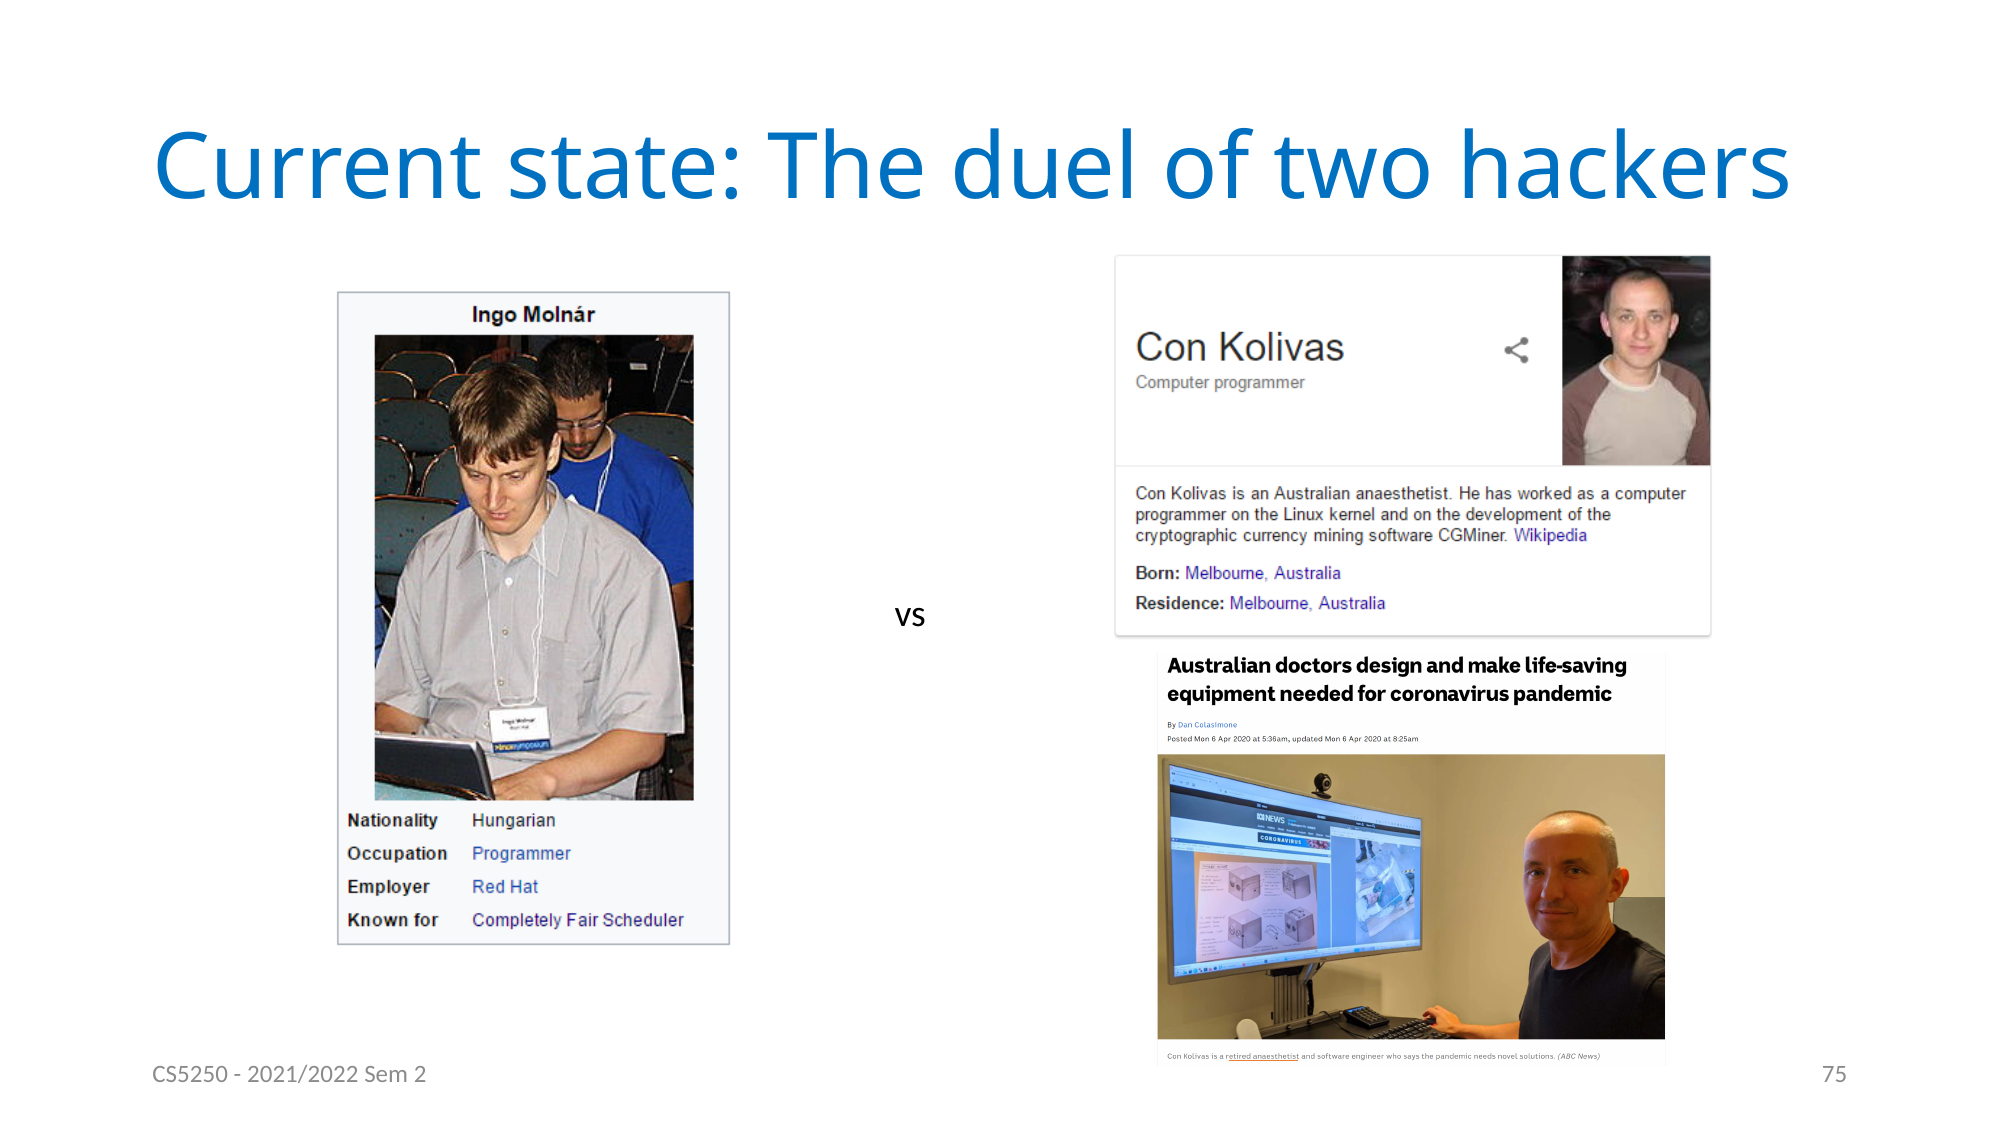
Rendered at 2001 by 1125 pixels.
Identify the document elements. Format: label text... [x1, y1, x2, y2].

picture [333, 286, 736, 951]
text_box vs [879, 581, 941, 642]
picture [1108, 247, 1717, 643]
picture [1154, 653, 1671, 1066]
slide_number 75 [1412, 1042, 1863, 1103]
title Current state: The duel of two hackers [137, 59, 1863, 278]
slide_number CS5250 - 2021/2022 Sem 2 [137, 1042, 588, 1103]
